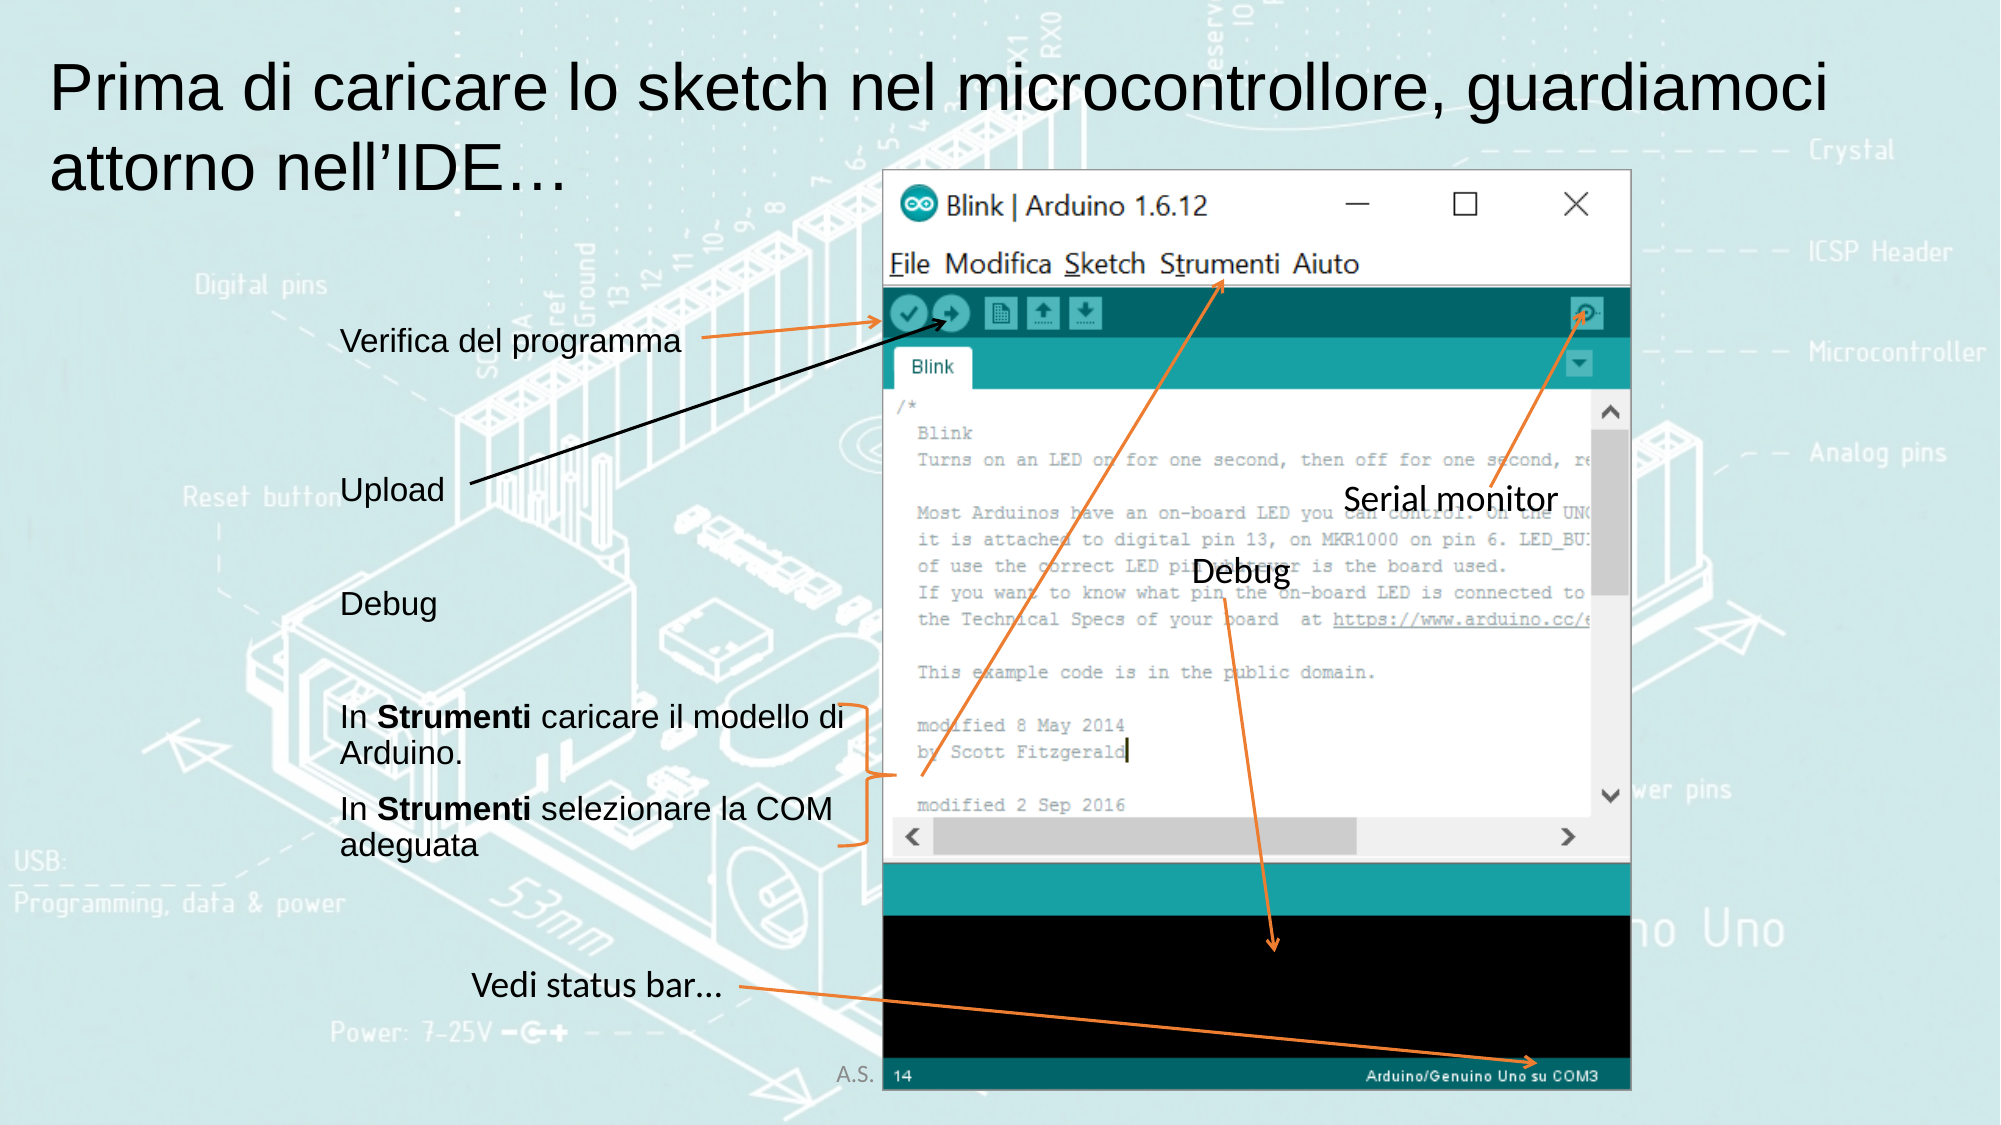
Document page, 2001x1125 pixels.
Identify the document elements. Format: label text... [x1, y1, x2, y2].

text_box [1224, 597, 1275, 953]
picture [881, 169, 1632, 1092]
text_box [469, 320, 921, 484]
text_box Vedi status bar… [456, 952, 823, 1012]
footer A.S. 16-17 Classe 4G - M. L. Silva [662, 1042, 1338, 1103]
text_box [921, 278, 1225, 777]
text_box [1490, 310, 1585, 488]
text_box [837, 702, 881, 848]
list Verifica del programma Upload Debug In Strumenti caricare il modello di Arduino. In Strumenti selezionare la COM adeguata [324, 255, 881, 1005]
text_box Prima di caricare lo sketch nel microcontrollore, guardiamoci attorno nell’IDE… [35, 36, 1928, 212]
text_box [701, 320, 882, 338]
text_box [739, 986, 1538, 1064]
